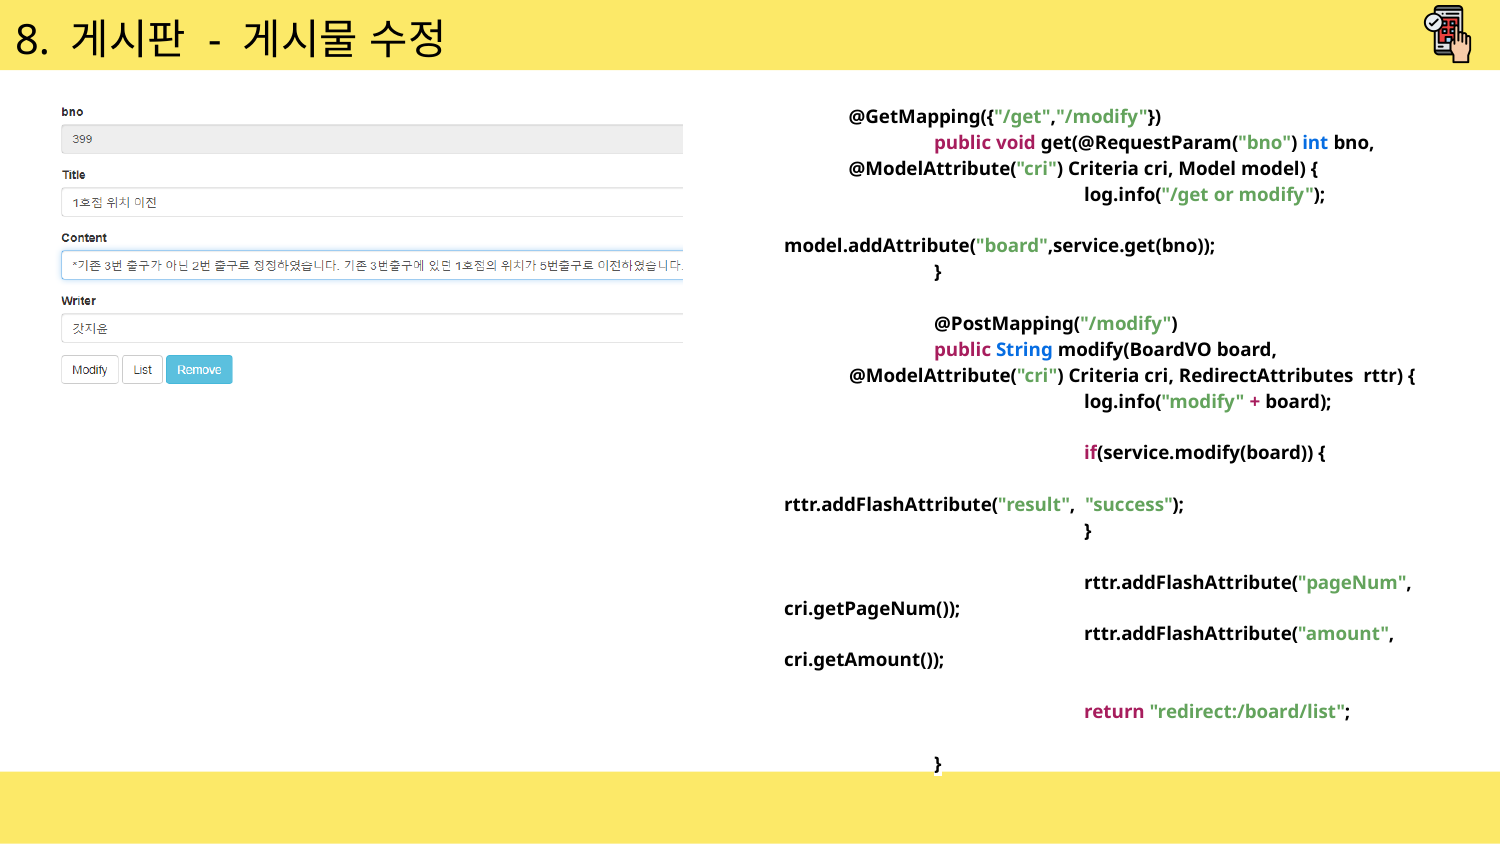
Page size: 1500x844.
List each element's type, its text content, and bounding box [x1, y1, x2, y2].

picture [1415, 2, 1478, 66]
text_box @GetMapping({"/get","/modify"}) public void get(@RequestParam("bno") int bno, @ModelAttribute("cri") Criteria cri, Model model) { log.info("/get or modify"); model.addAttribute("board",service.get(bno)); } @PostMapping("/modify") public String modify(BoardVO board, @ModelAttribute("cri") Criteria cri, RedirectAttributes rttr) { log.info("modify" + board); if(service.modify(board)) { rttr.addFlashAttribute("result", "success"); } rttr.addFlashAttribute("pageNum", cri.getPageNum()); rttr.addFlashAttribute("amount", cri.getAmount()); return "redirect:/board/list"; } [758, 86, 1500, 440]
text_box [0, 771, 1500, 844]
picture [44, 96, 683, 388]
text_box 8. 게시판 - 게시물 수정 [0, 0, 759, 71]
text_box [759, 0, 1500, 71]
